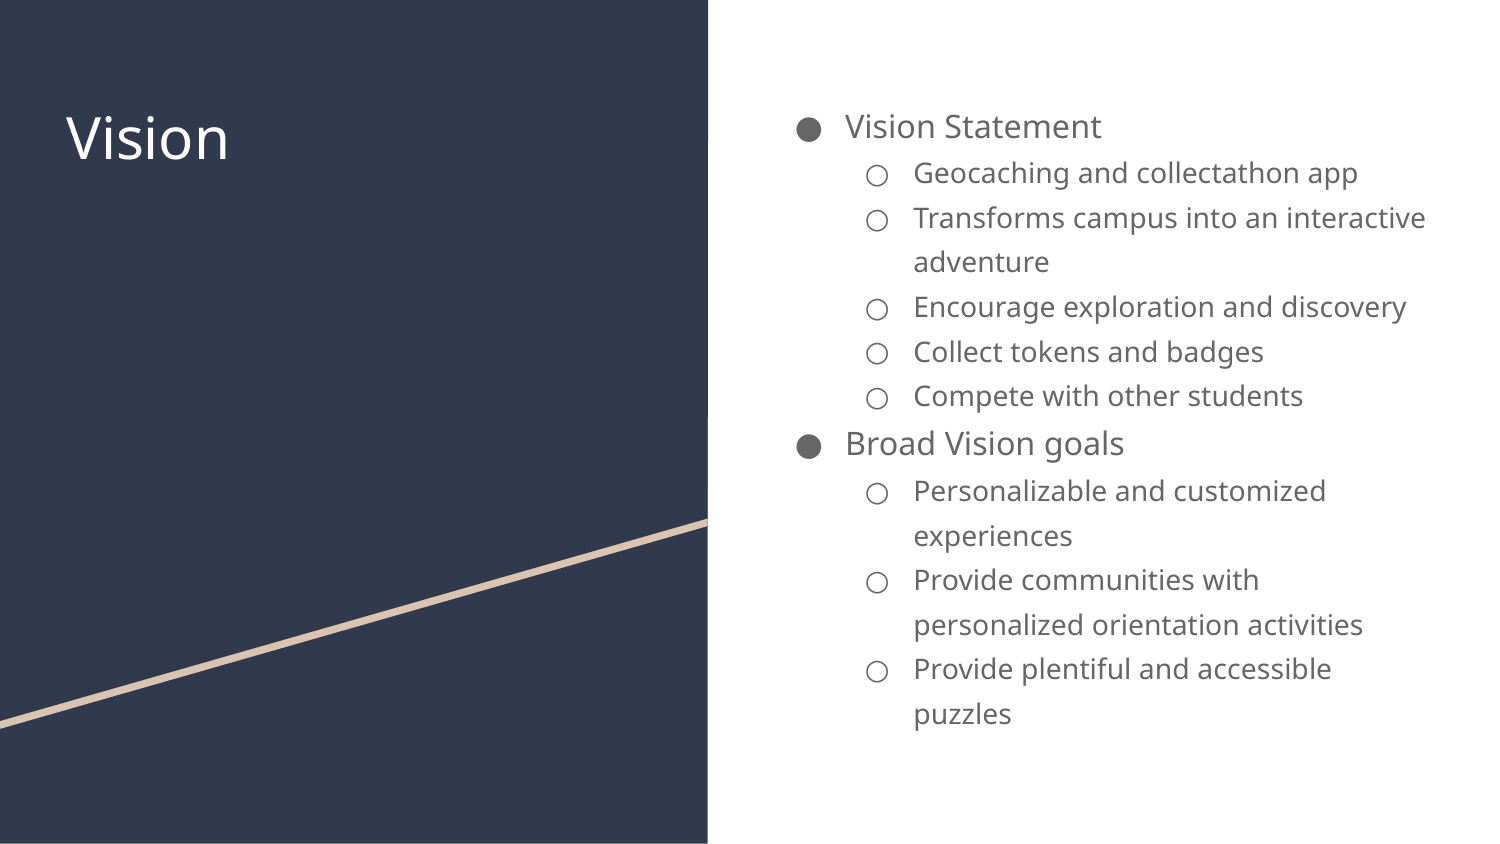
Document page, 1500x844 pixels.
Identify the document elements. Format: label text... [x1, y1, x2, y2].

list Vision Statement Geocaching and collectathon app Transforms campus into an interactive adventure Encourage exploration and discovery Collect tokens and badges Compete with other students Broad Vision goals Personalizable and customized experiences Provide communities with personalized orientation activities Provide plentiful and accessible puzzles [761, 82, 1446, 755]
title Vision [51, 82, 660, 494]
